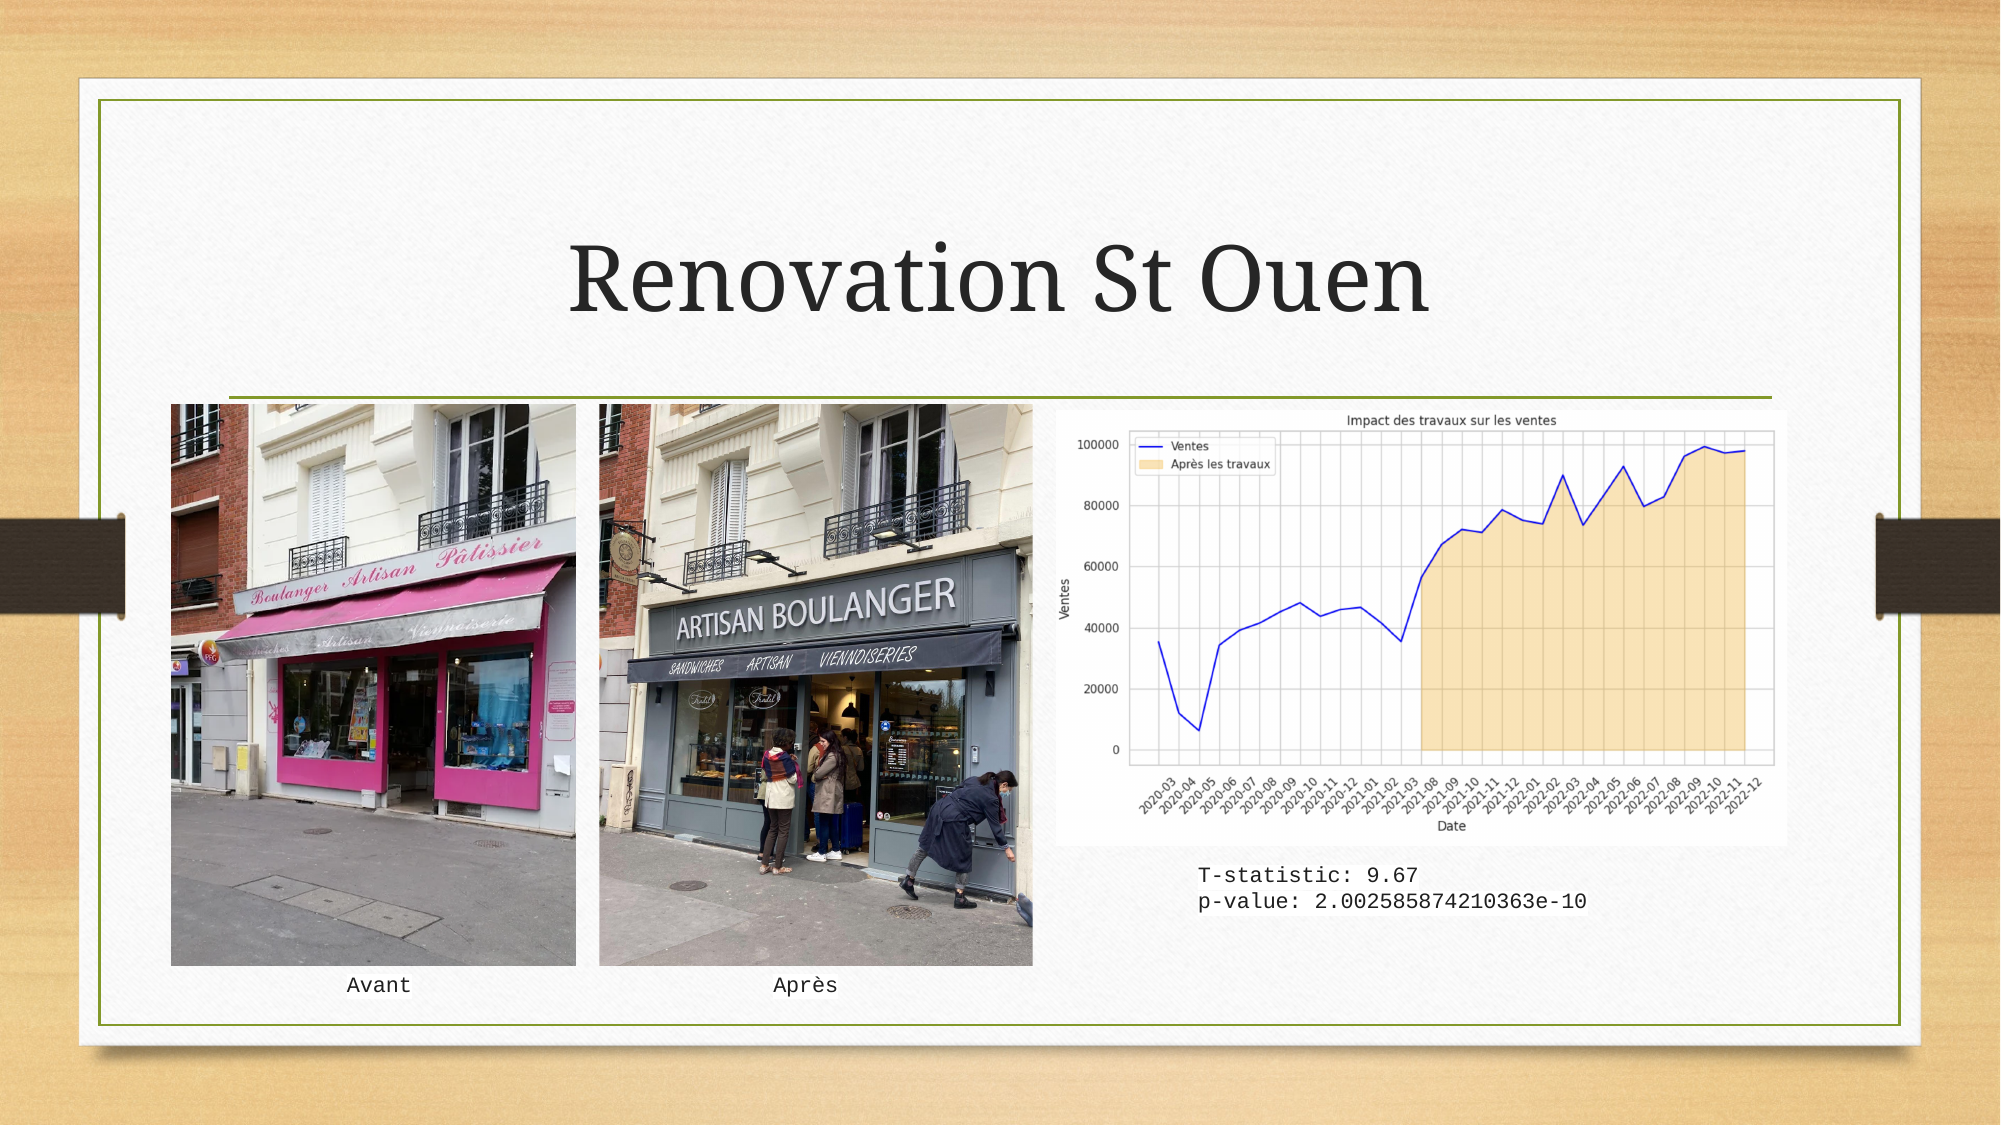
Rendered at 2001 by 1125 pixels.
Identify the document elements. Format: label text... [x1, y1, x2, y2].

text_box Avant [331, 975, 547, 992]
picture [0, 0, 2001, 1125]
text_box T-statistic: 9.67 p-value: 2.002585874210363e-10 [1182, 854, 1768, 956]
text_box Après [758, 975, 946, 992]
title Renovation St Ouen [212, 167, 1788, 382]
